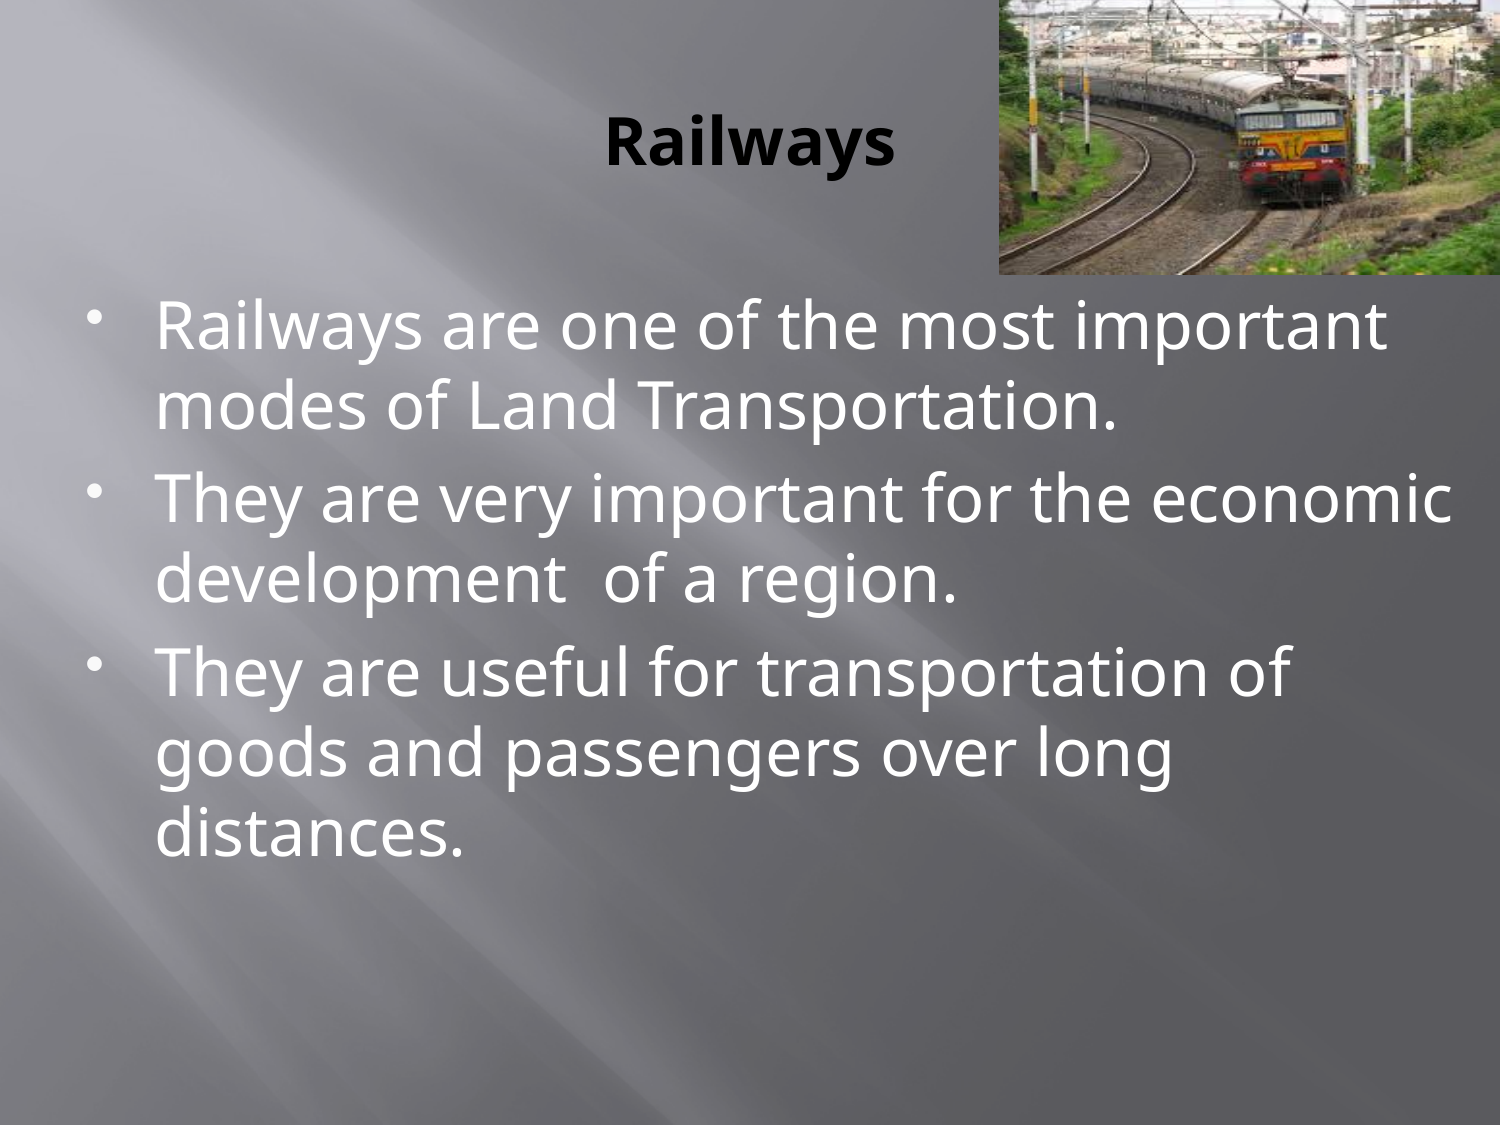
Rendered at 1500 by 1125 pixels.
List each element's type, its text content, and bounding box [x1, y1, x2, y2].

picture [999, 0, 1500, 276]
list Railways are one of the most important modes of Land Transportation. They are very important for the economic development of a region. They are useful for transportation of goods and passengers over long distances. [50, 275, 1475, 1018]
title Railways [75, 45, 999, 233]
